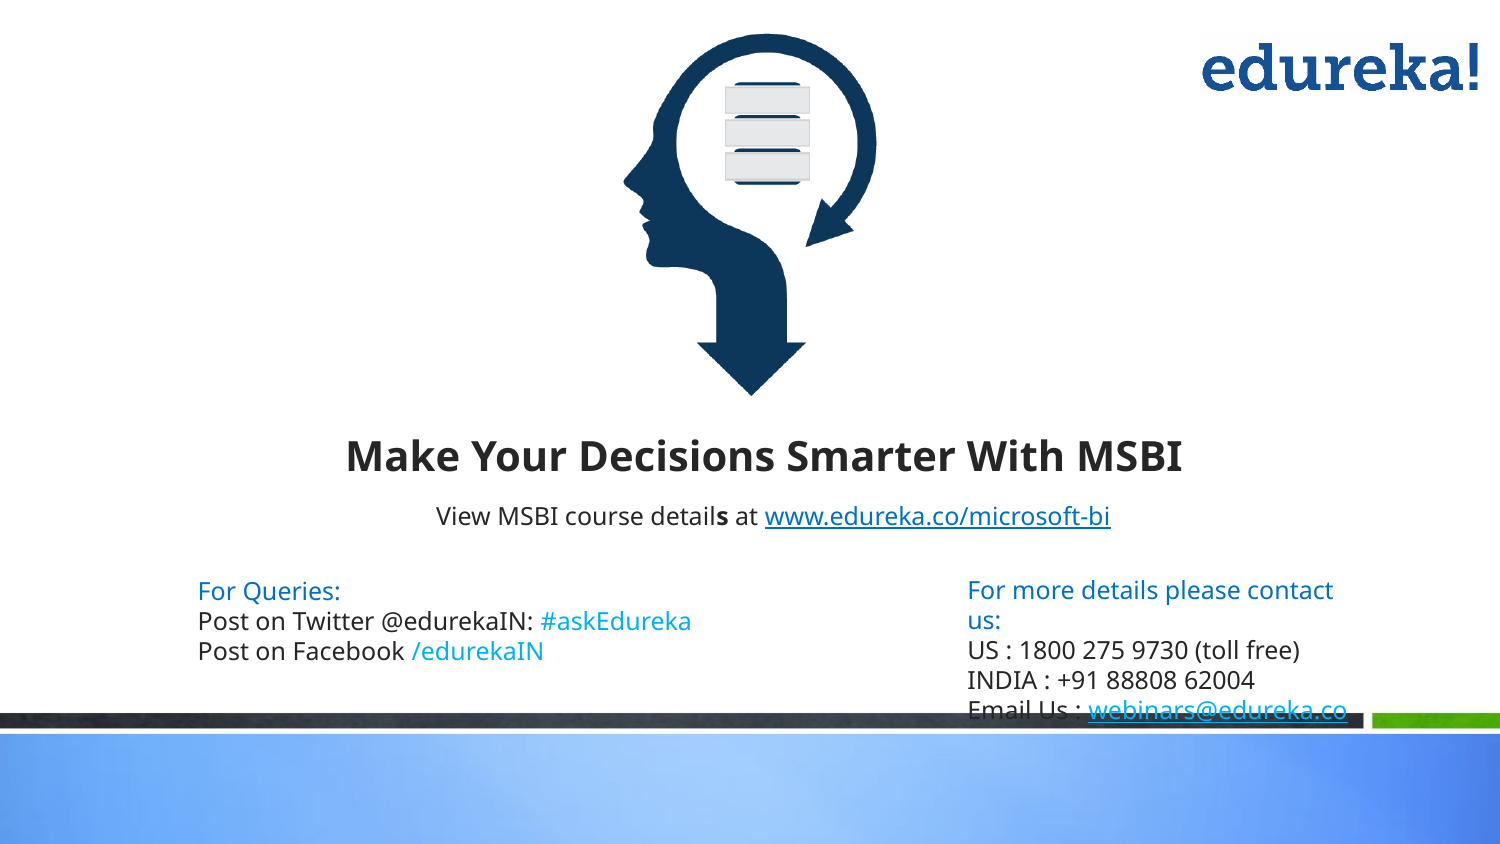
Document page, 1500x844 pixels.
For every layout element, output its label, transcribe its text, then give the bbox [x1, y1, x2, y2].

picture [0, 0, 1500, 844]
text_box Make Your Decisions Smarter With MSBI [70, 421, 1383, 487]
text_box View MSBI course details at www.edureka.co/microsoft-bi [147, 492, 1400, 538]
text_box For Queries: Post on Twitter @edurekaIN: #askEdureka Post on Facebook /edurekaIN [182, 567, 952, 673]
text_box For more details please contact us: US : 1800 275 9730 (toll free) INDIA : +91 88808 62004 Email Us : webinars@edureka.co [952, 567, 1383, 736]
